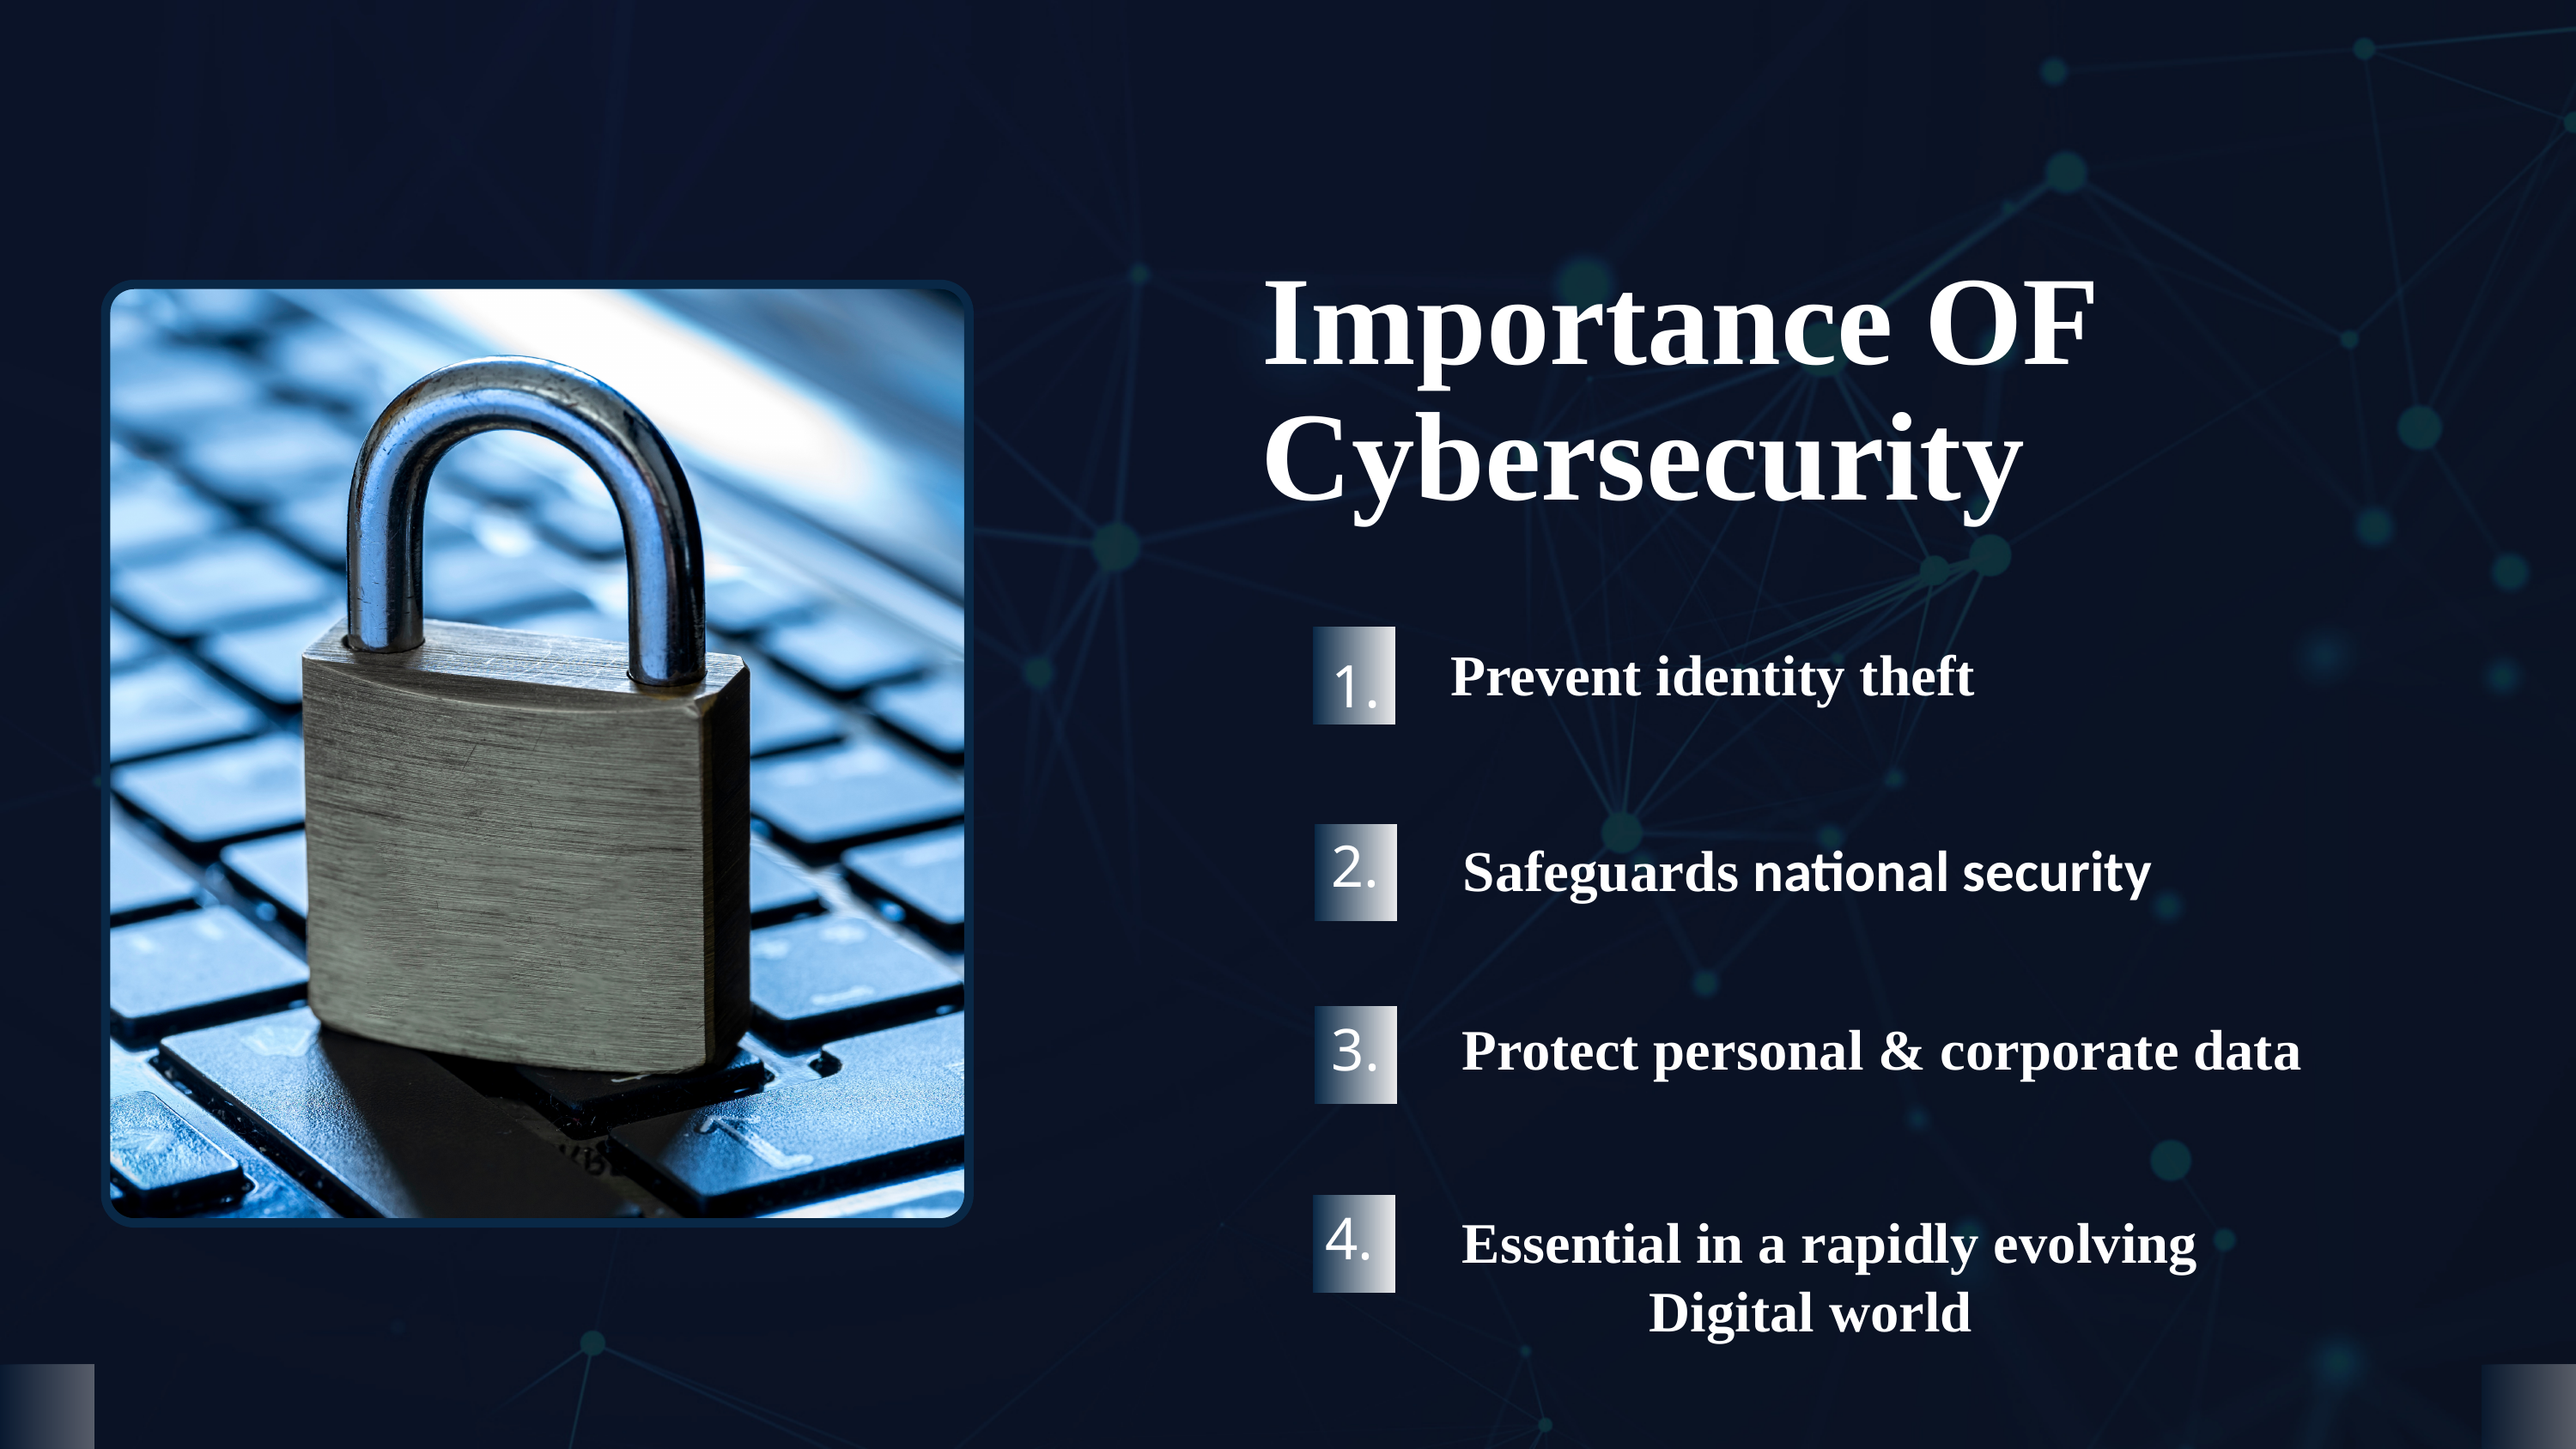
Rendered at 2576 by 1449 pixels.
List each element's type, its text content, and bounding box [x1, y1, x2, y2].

text_box Cybersecurity [1261, 388, 2285, 525]
text_box Importance OF [1261, 253, 2313, 390]
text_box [1314, 1006, 1398, 1105]
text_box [1312, 626, 1395, 725]
text_box Safeguards national security [1450, 827, 2179, 910]
text_box Essential in a rapidly evolving Digital world [1449, 1199, 2361, 1349]
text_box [0, 1364, 94, 1449]
text_box Protect personal & corporate data [1449, 1006, 2361, 1088]
text_box [1261, 954, 1413, 1083]
text_box 2. [1314, 823, 1397, 922]
text_box Prevent identity theft [1450, 645, 2386, 708]
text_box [105, 283, 969, 1223]
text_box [1312, 1195, 1395, 1294]
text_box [2481, 1364, 2576, 1449]
text_box [0, 0, 2576, 1449]
